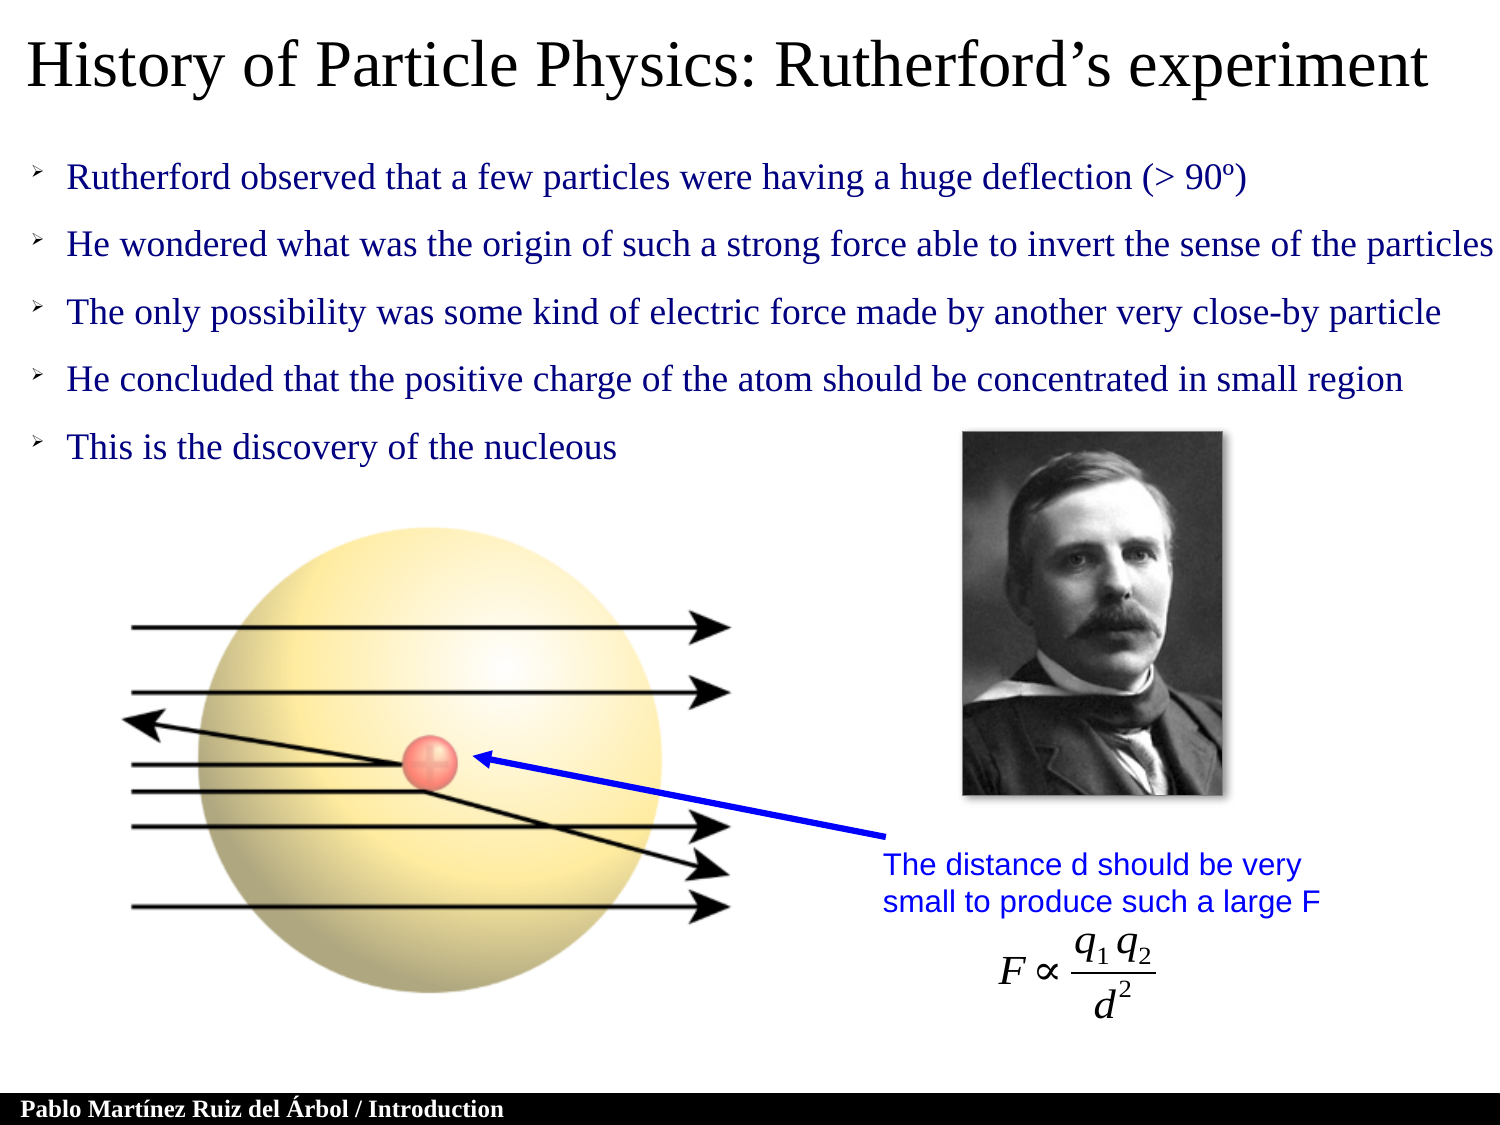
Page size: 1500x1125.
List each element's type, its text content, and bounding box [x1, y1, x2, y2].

text_box Rutherford observed that a few particles were having a huge deflection (> 90º) He wondered what was the origin of such a strong force able to invert the sense of the particles The only possibility was some kind of electric force made by another very close-by particle He concluded that the positive charge of the atom should be concentrated in small region This is the discovery of the nucleous [11, 117, 1500, 260]
picture [46, 472, 820, 1070]
text_box The distance d should be very small to produce such a large F [868, 836, 1341, 927]
picture [962, 430, 1223, 796]
text_box History of Particle Physics: Rutherford’s experiment [0, 12, 1465, 120]
